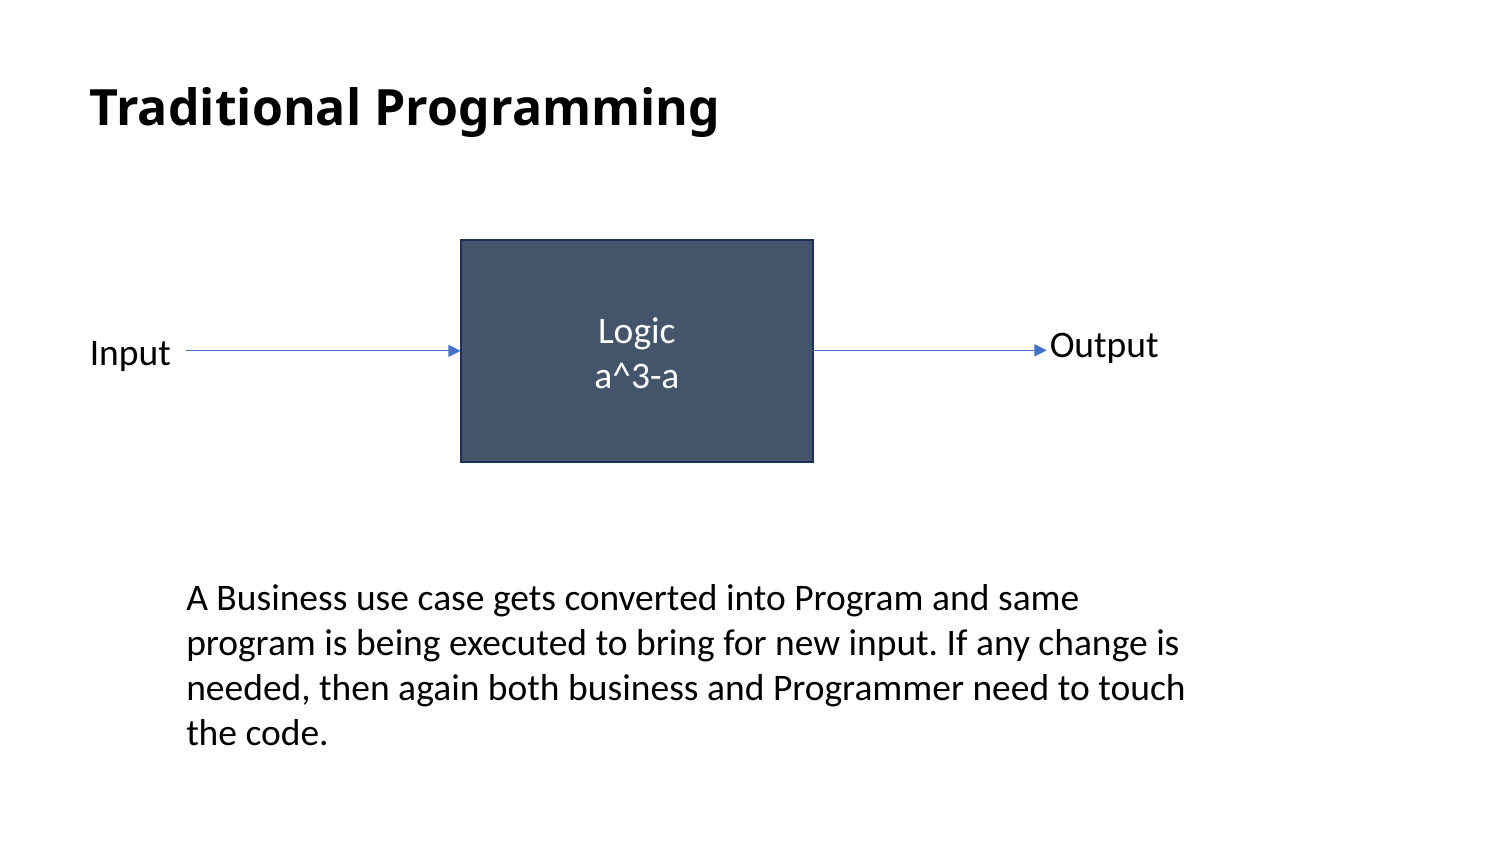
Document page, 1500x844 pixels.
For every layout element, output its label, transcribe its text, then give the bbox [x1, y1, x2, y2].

text_box [74, 187, 1398, 713]
text_box Output [1035, 312, 1190, 373]
text_box Input [74, 320, 195, 381]
text_box A Business use case gets converted into Program and same program is being executed to bring for new input. If any change is needed, then again both business and Programmer need to touch the code. [171, 565, 1218, 761]
text_box Traditional Programming [74, 37, 1425, 173]
text_box Logic a^3-a [460, 239, 814, 463]
